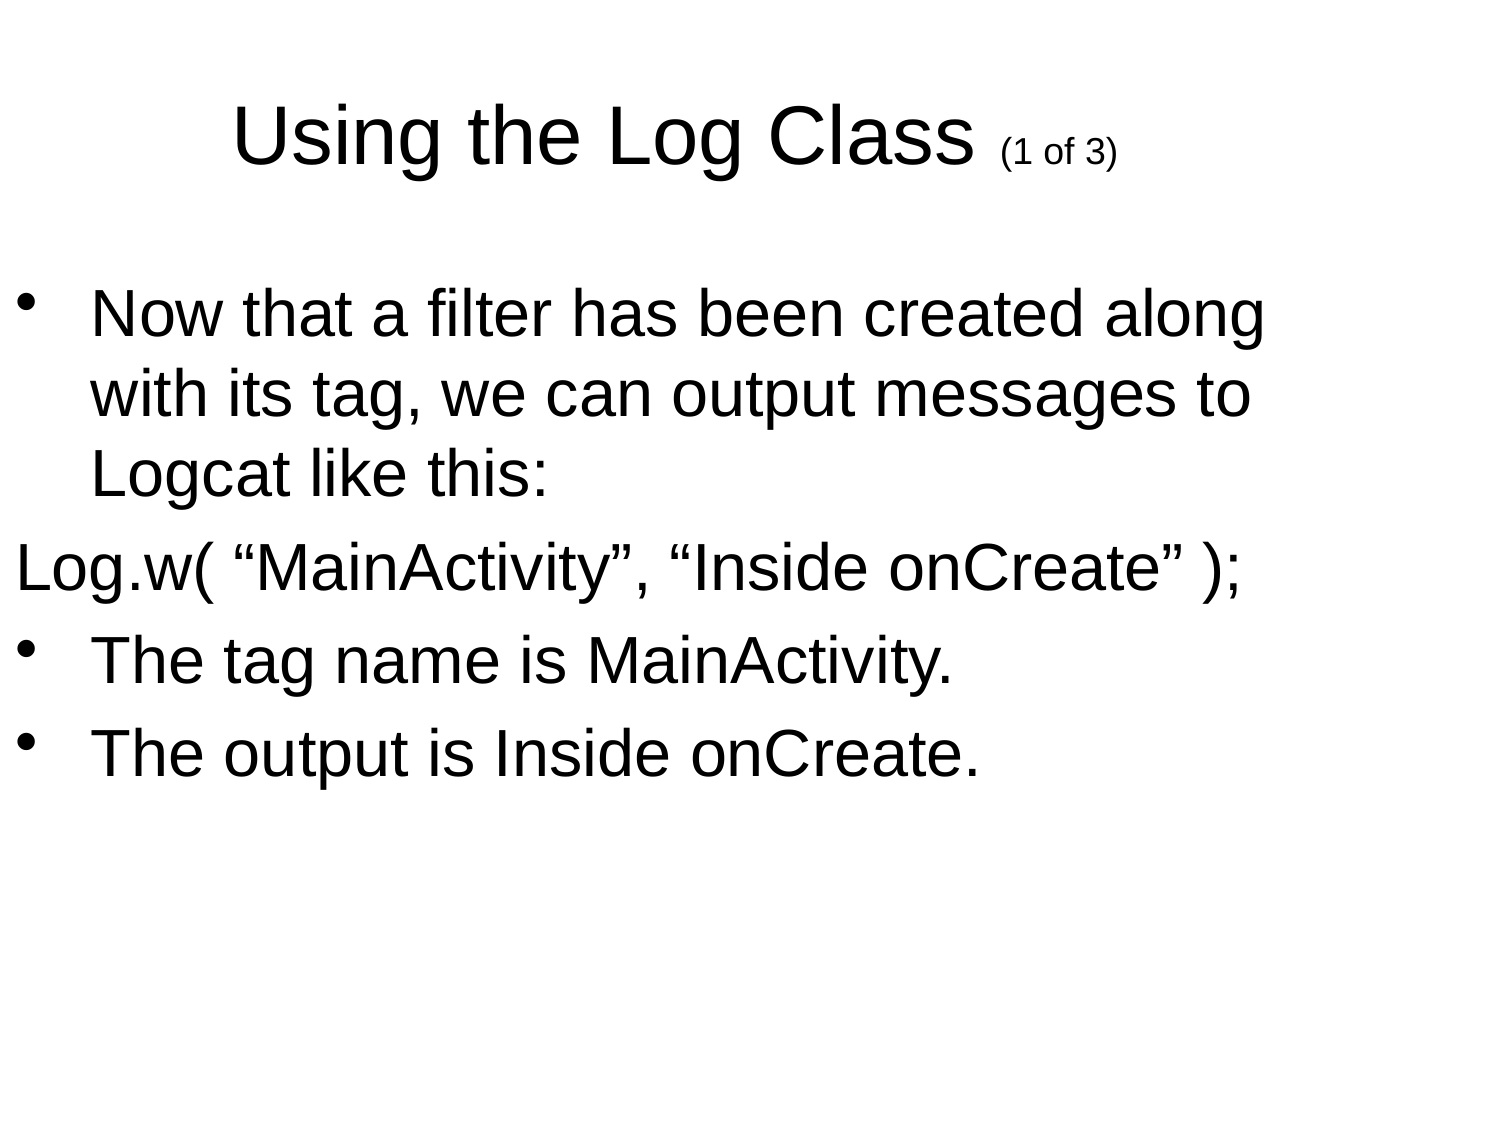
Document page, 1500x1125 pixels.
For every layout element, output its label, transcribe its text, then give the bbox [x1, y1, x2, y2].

list Now that a filter has been created along with its tag, we can output messages to Logcat like this: Log.w( “MainActivity”, “Inside onCreate” ); The tag name is MainActivity. The output is Inside onCreate. [0, 262, 1350, 938]
title Using the Log Class (1 of 3) [0, 37, 1350, 225]
